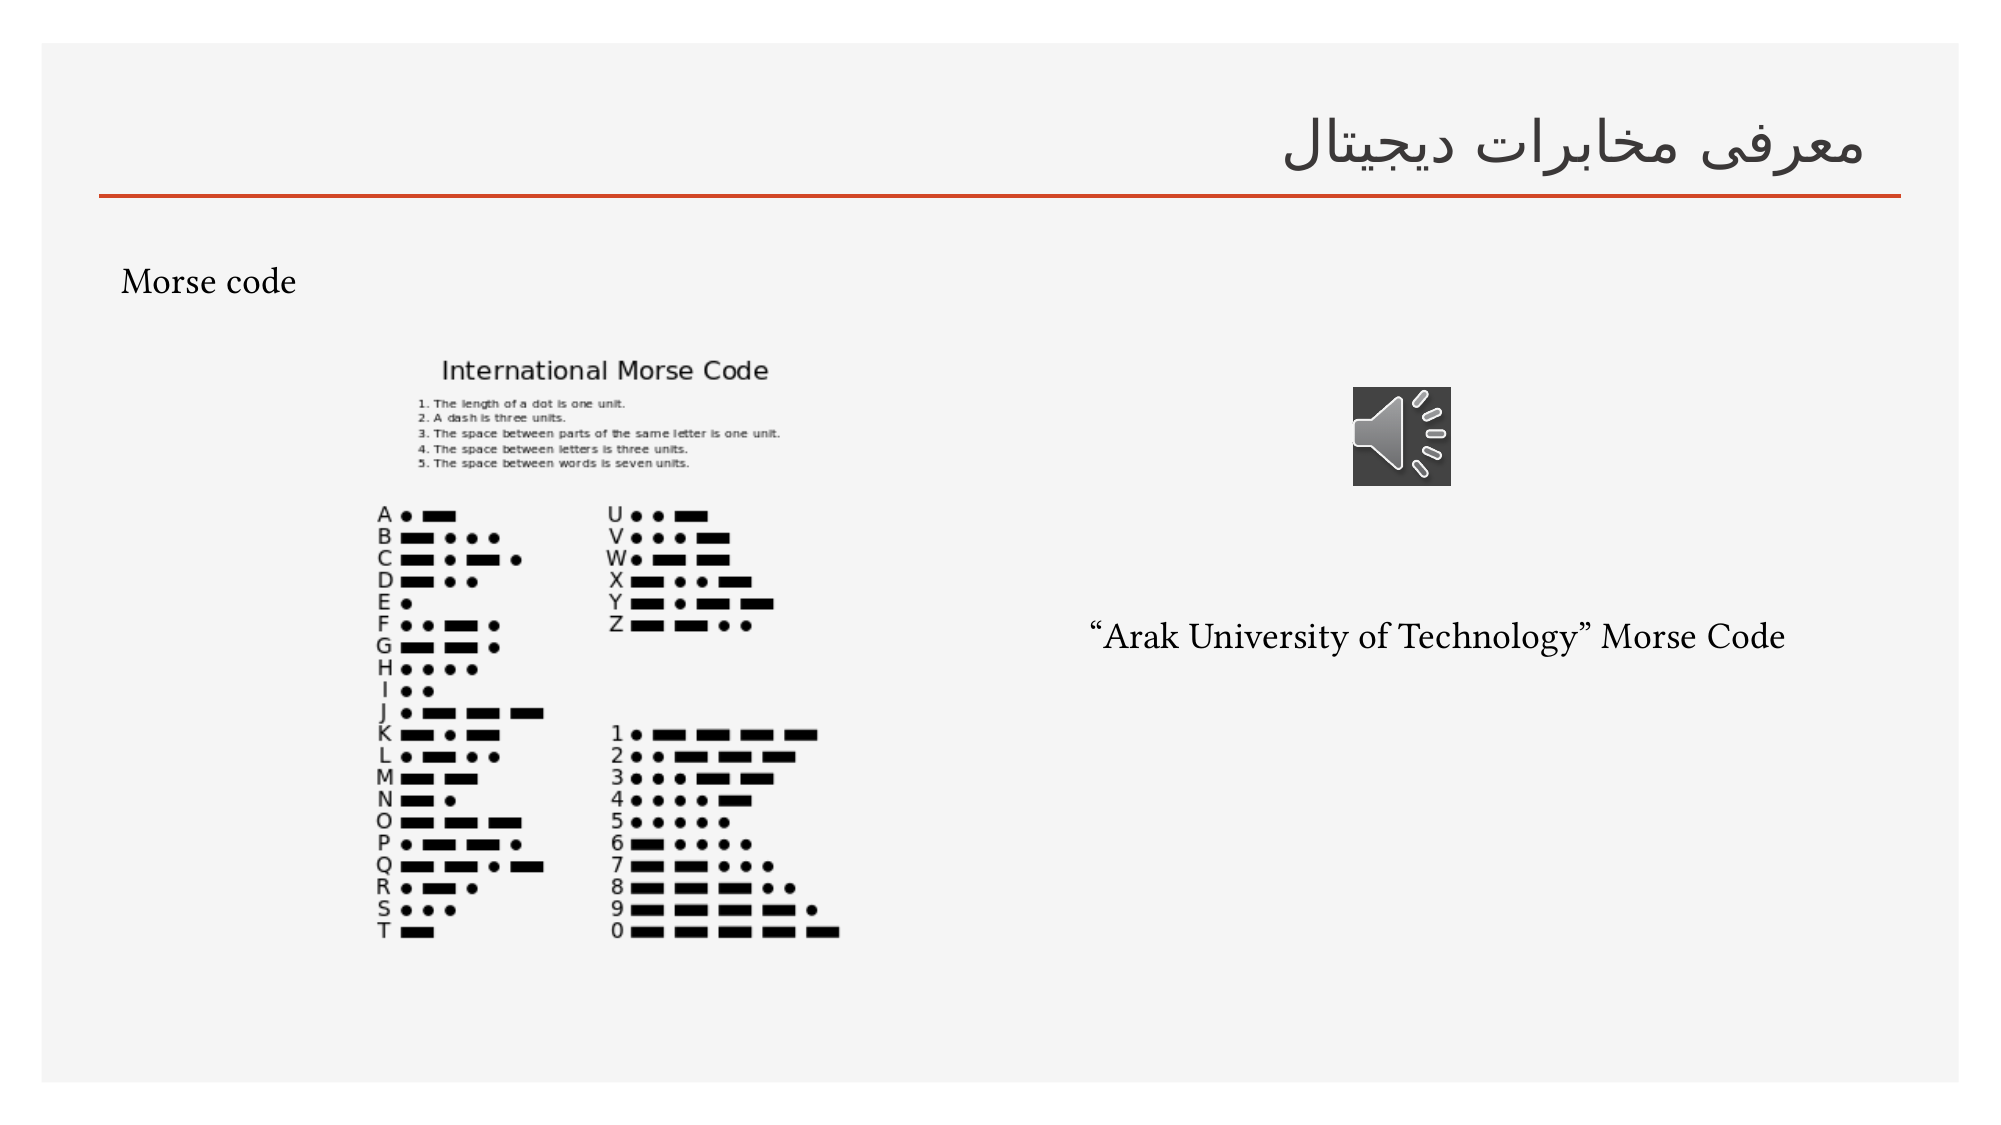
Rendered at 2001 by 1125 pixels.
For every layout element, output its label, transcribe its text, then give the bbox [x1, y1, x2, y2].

picture [362, 347, 855, 982]
picture [1352, 386, 1453, 487]
title معرفی مخابرات دیجیتال [754, 77, 1883, 182]
text_box “Arak University of Technology” Morse Code [1074, 604, 1803, 664]
text_box Morse code [106, 248, 447, 399]
